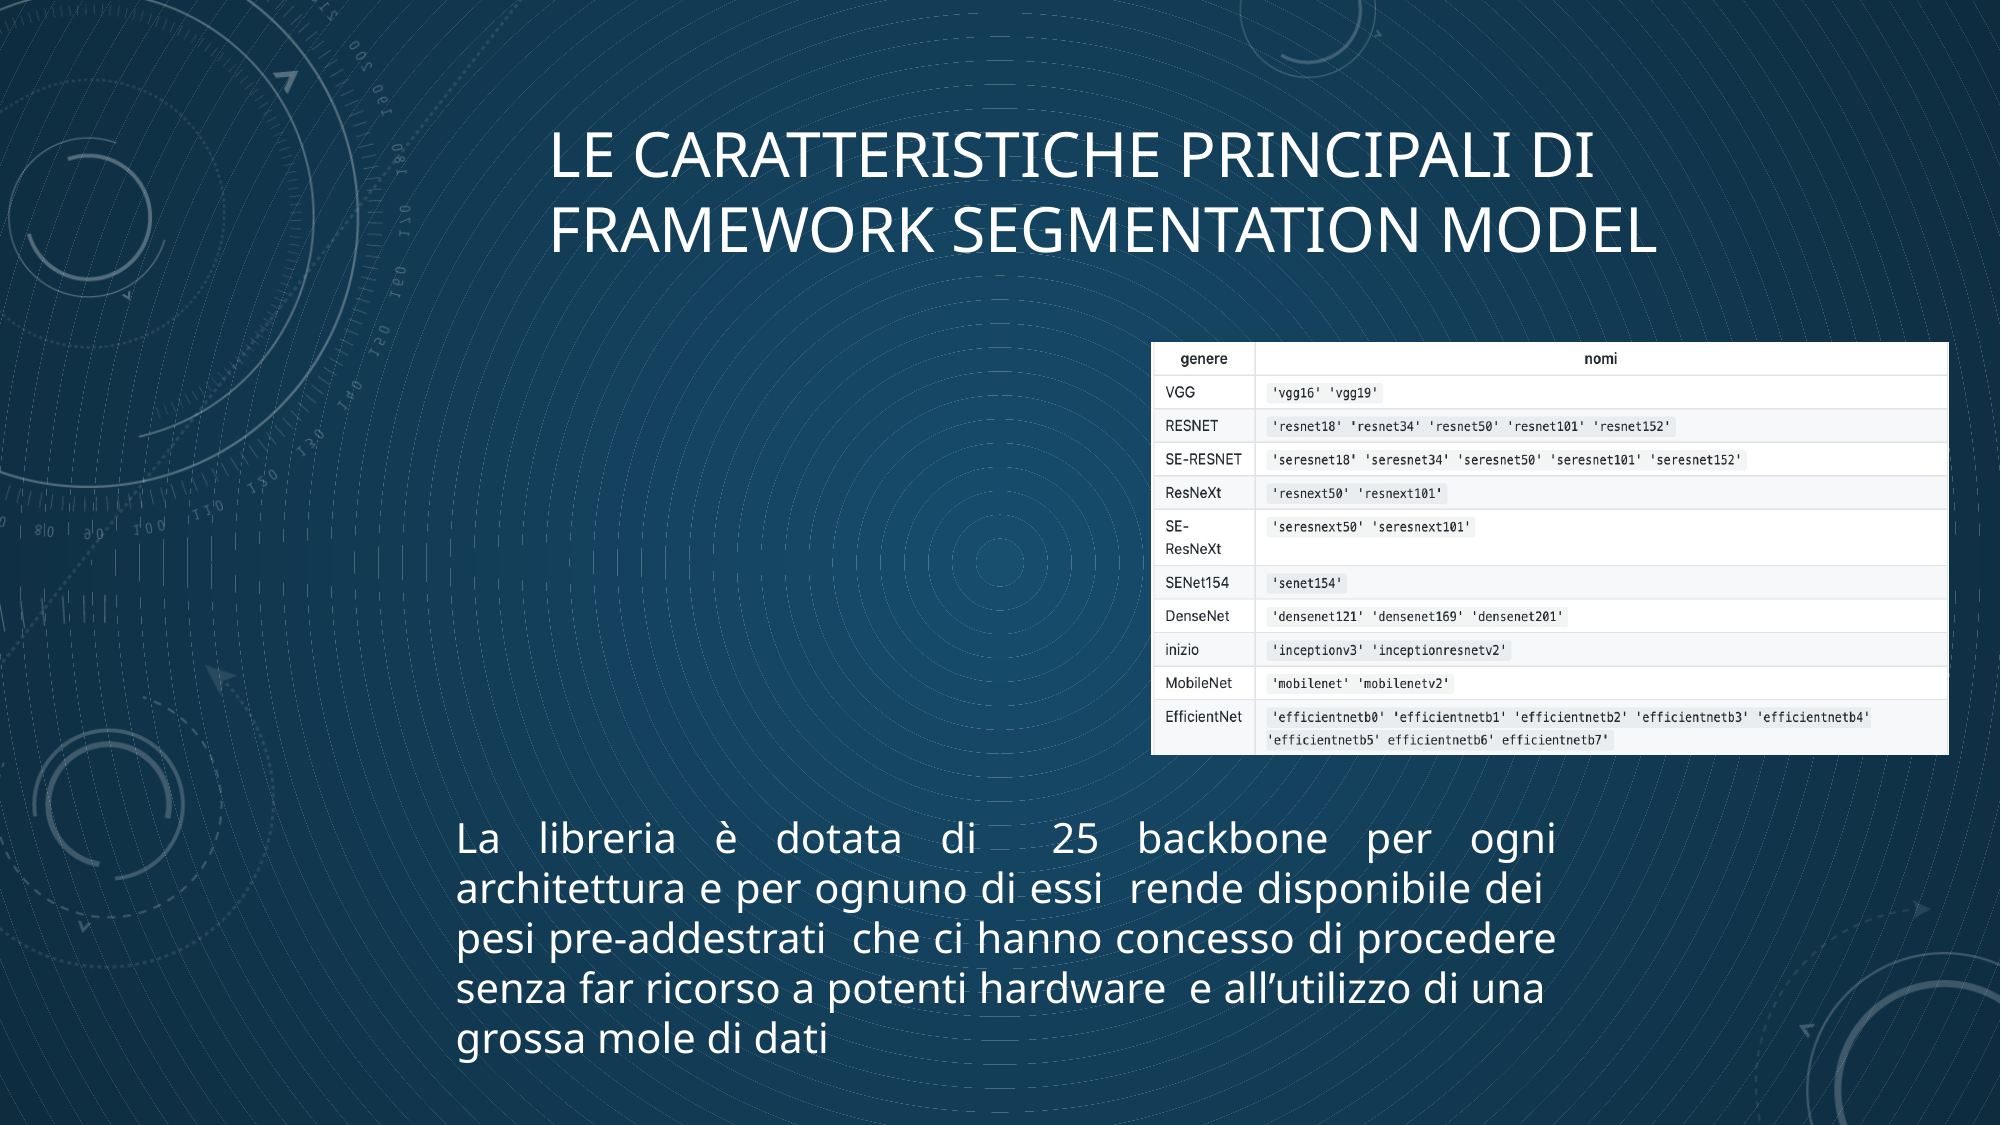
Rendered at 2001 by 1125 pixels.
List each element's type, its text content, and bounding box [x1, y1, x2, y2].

picture [0, 0, 2000, 1125]
text_box La libreria è dotata di 25 backbone per ogni architettura e per ognuno di essi rende disponibile dei pesi pre-addestrati che ci hanno concesso di procedere senza far ricorso a potenti hardware e all’utilizzo di una grossa mole di dati [440, 804, 1572, 1069]
title Le caratteristiche principali di framework segmentation model [533, 86, 1888, 294]
